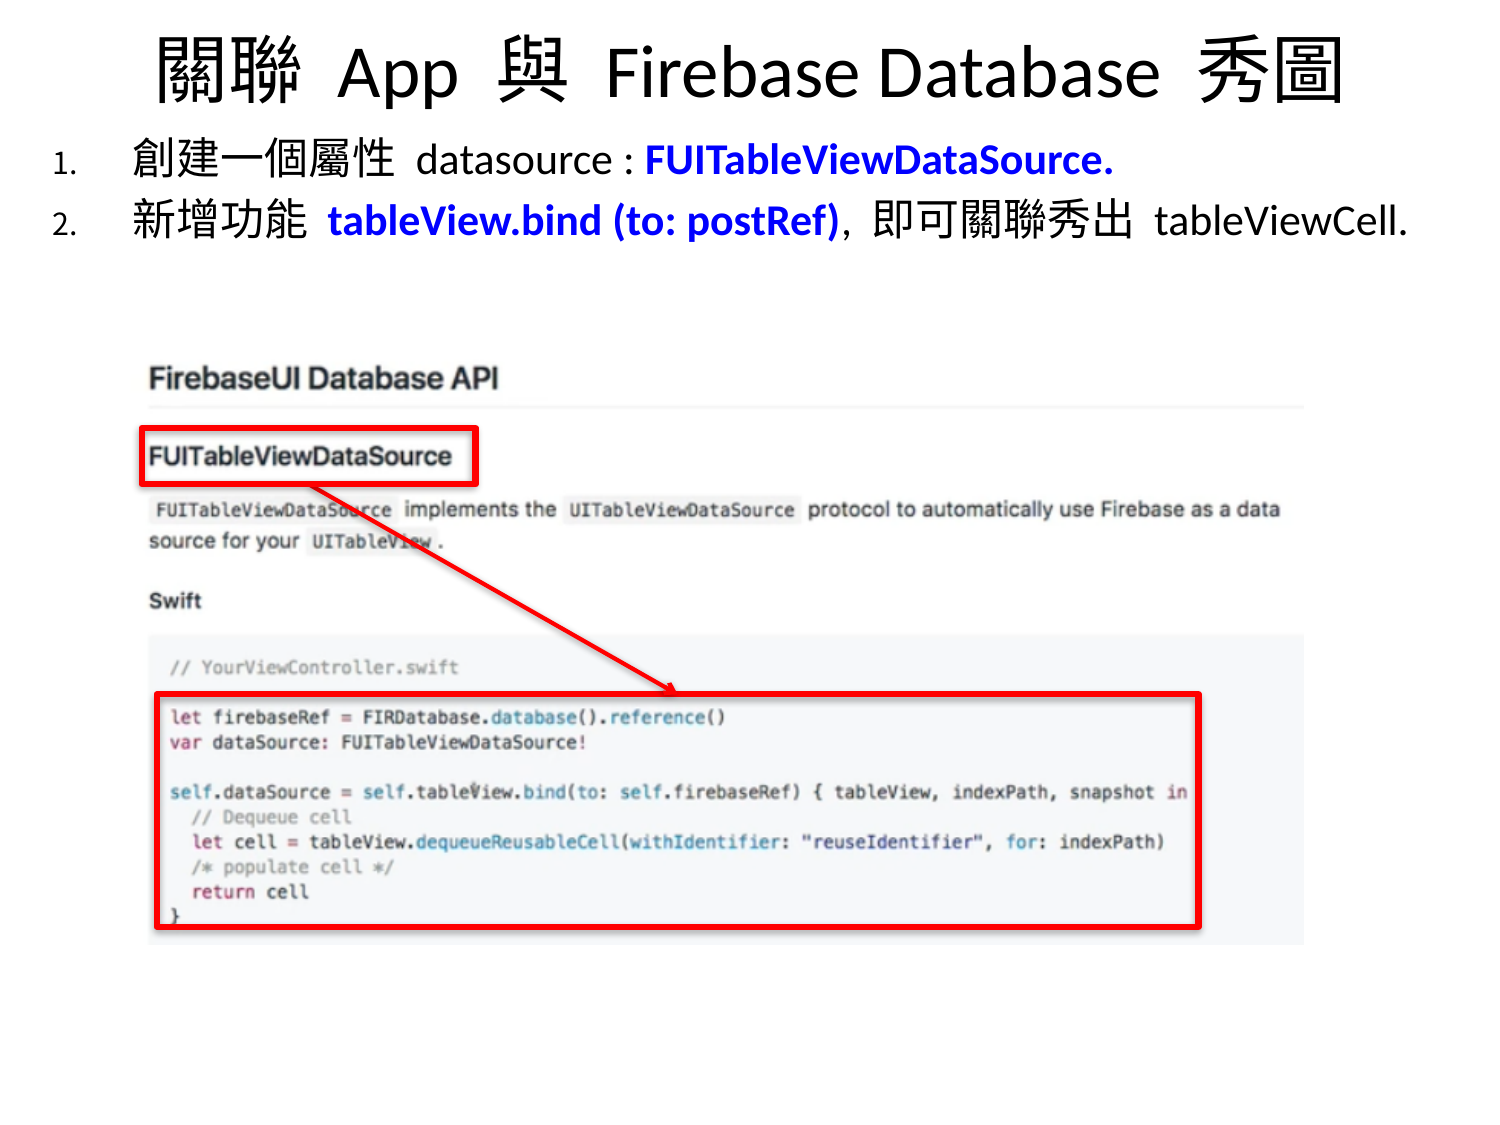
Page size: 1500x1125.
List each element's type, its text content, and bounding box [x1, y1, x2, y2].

list 創建一個屬性 datasource : FUITableViewDataSource. 新增功能 tableView.bind (to: postRef), 即可關聯秀出 tableViewCell. [37, 122, 1482, 299]
title 關聯 App 與 Firebase Database 秀圖 [0, 0, 1500, 137]
picture [119, 354, 1305, 945]
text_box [308, 484, 678, 695]
